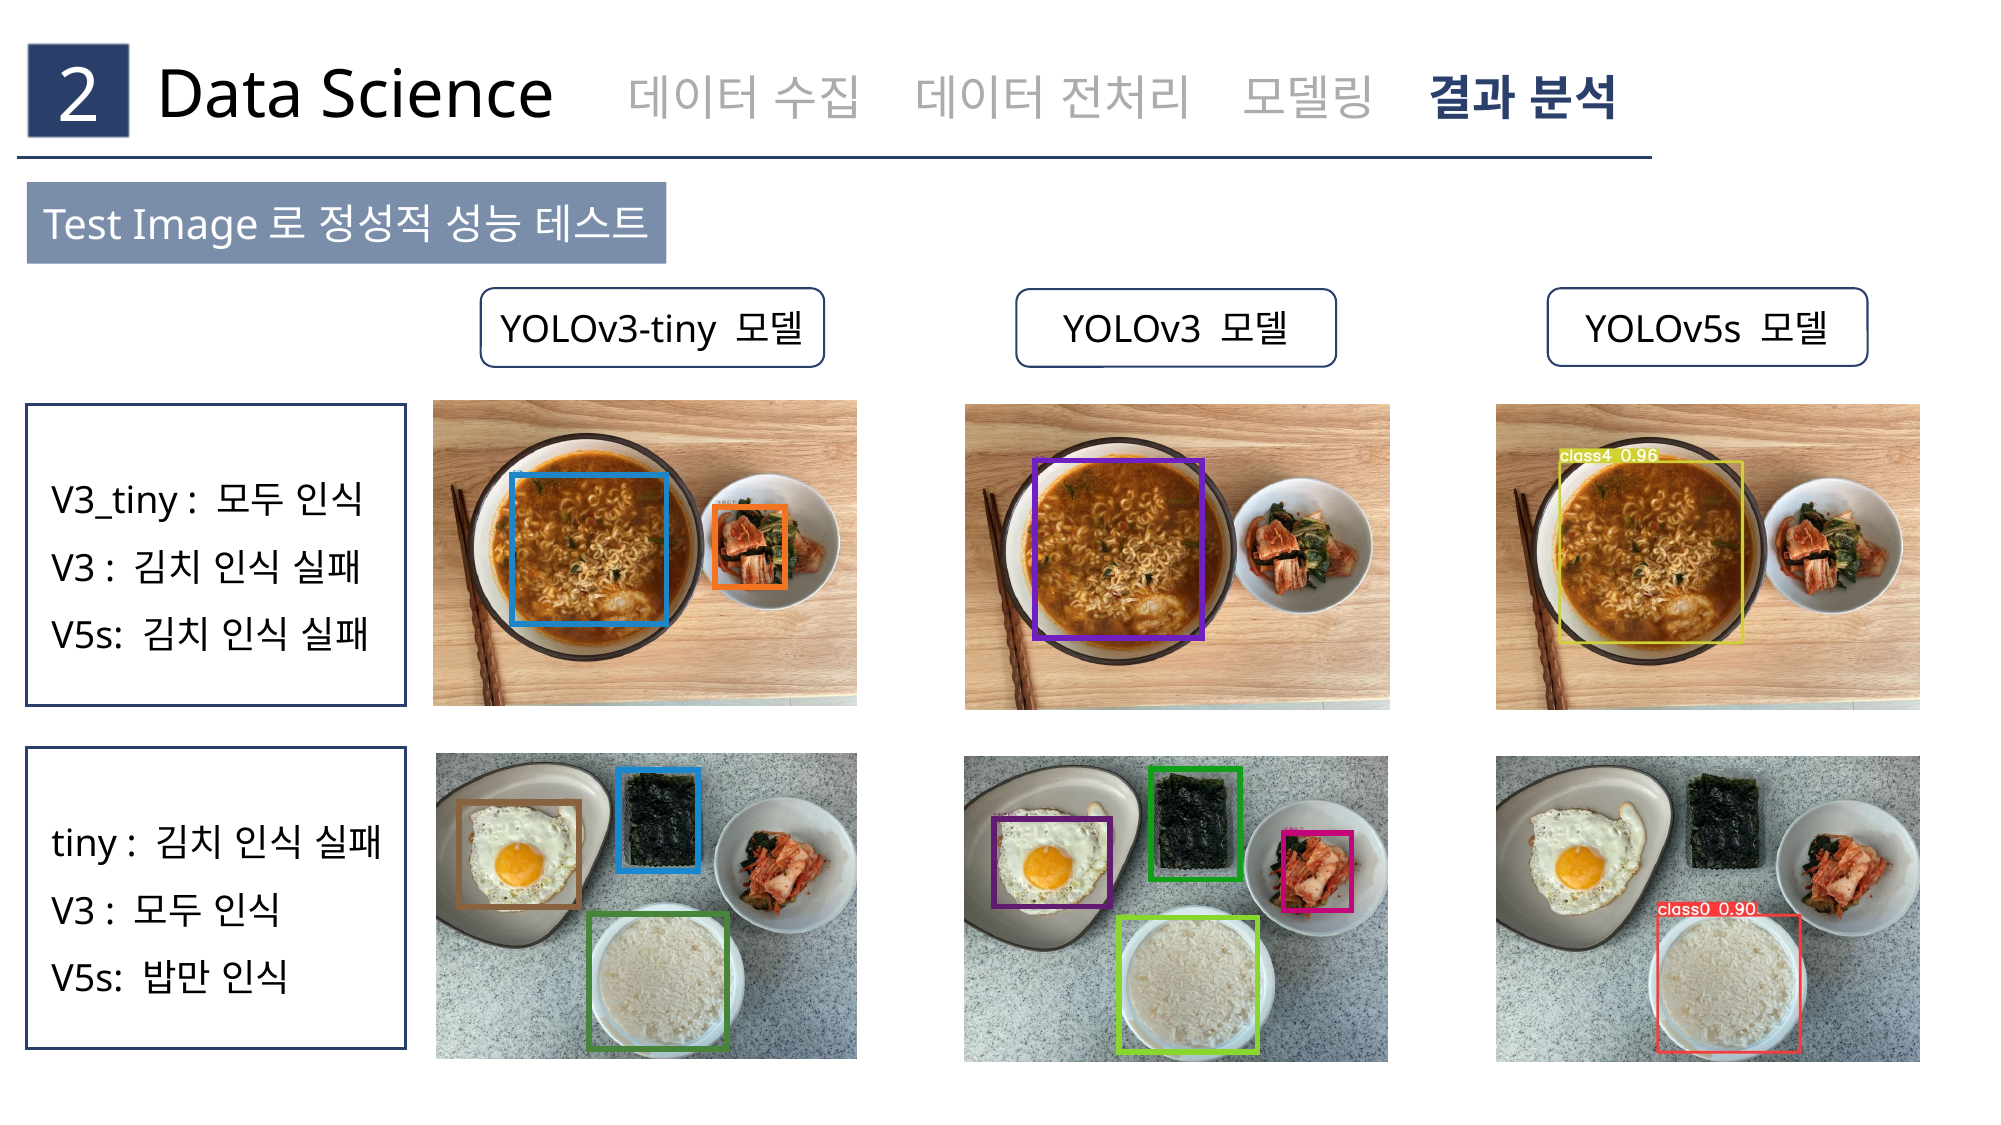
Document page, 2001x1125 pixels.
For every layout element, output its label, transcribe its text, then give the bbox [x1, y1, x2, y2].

text_box tiny : 김치 인식 실패 V3 : 모두 인식 V5s: 밥만 인식 [26, 747, 406, 1050]
text_box YOLOv3 모델 [1015, 288, 1338, 368]
picture [1496, 756, 1920, 1062]
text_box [433, 401, 857, 706]
picture [1496, 404, 1920, 710]
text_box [16, 43, 1652, 158]
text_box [435, 753, 857, 1059]
text_box V3_tiny : 모두 인식 V3 : 김치 인식 실패 V5s: 김치 인식 실패 [26, 403, 406, 707]
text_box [964, 756, 1388, 1062]
text_box Test Image로 정성적 성능 테스트 [26, 181, 668, 265]
text_box YOLOv5s 모델 [1546, 287, 1869, 367]
text_box YOLOv3-tiny 모델 [479, 287, 826, 368]
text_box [965, 404, 1390, 710]
